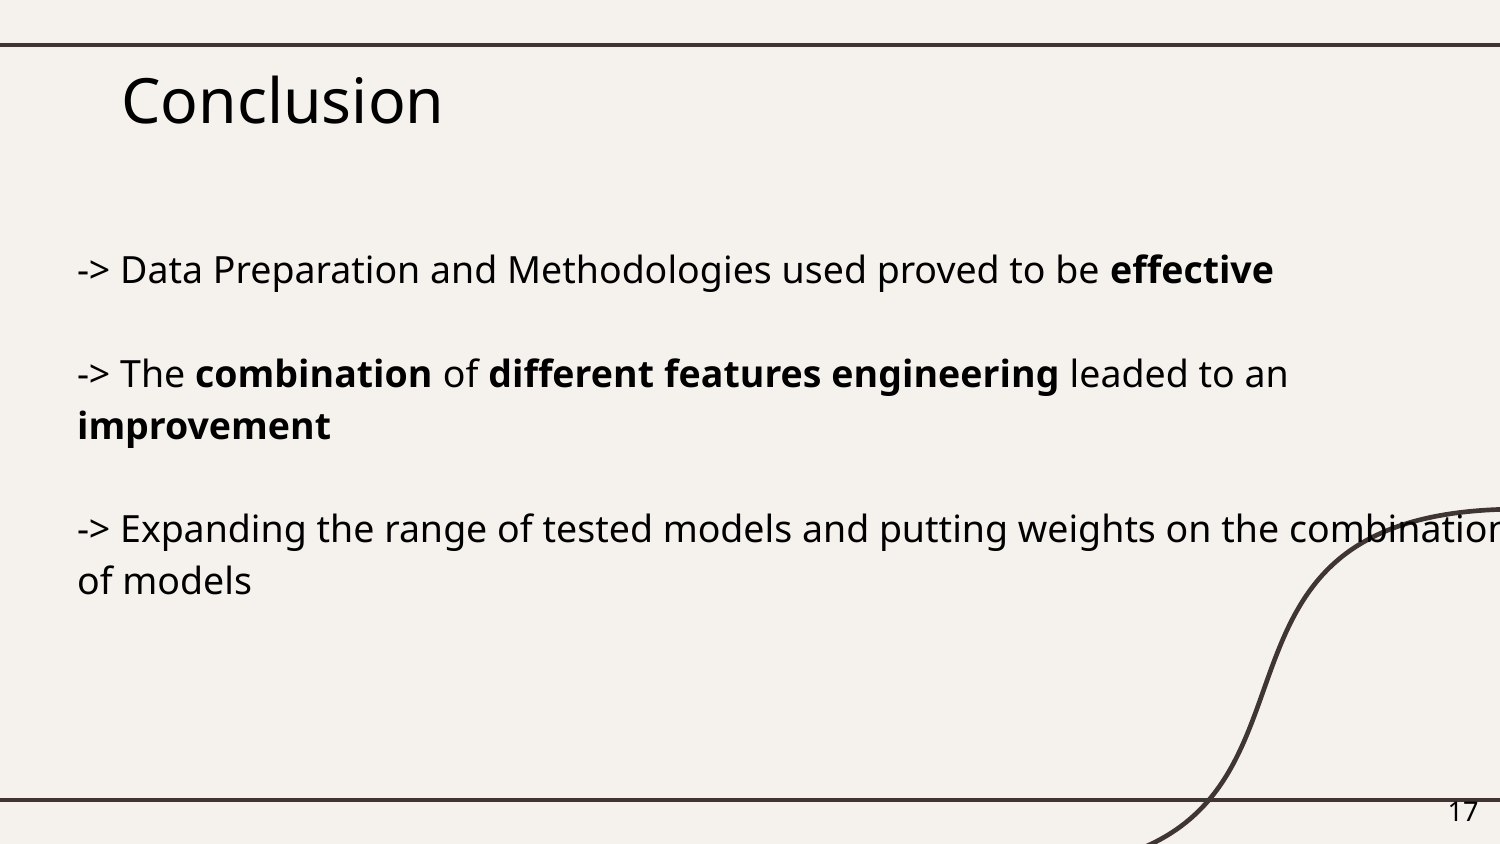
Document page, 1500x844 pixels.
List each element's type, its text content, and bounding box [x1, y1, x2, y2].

slide_number ‹#› [1403, 779, 1494, 844]
list Conclusion [106, 46, 690, 207]
text_box -> Data Preparation and Methodologies used proved to be effective -> The combination of different features engineering leaded to an improvement -> Expanding the range of tested models and putting weights on the combination of models [62, 224, 1500, 617]
